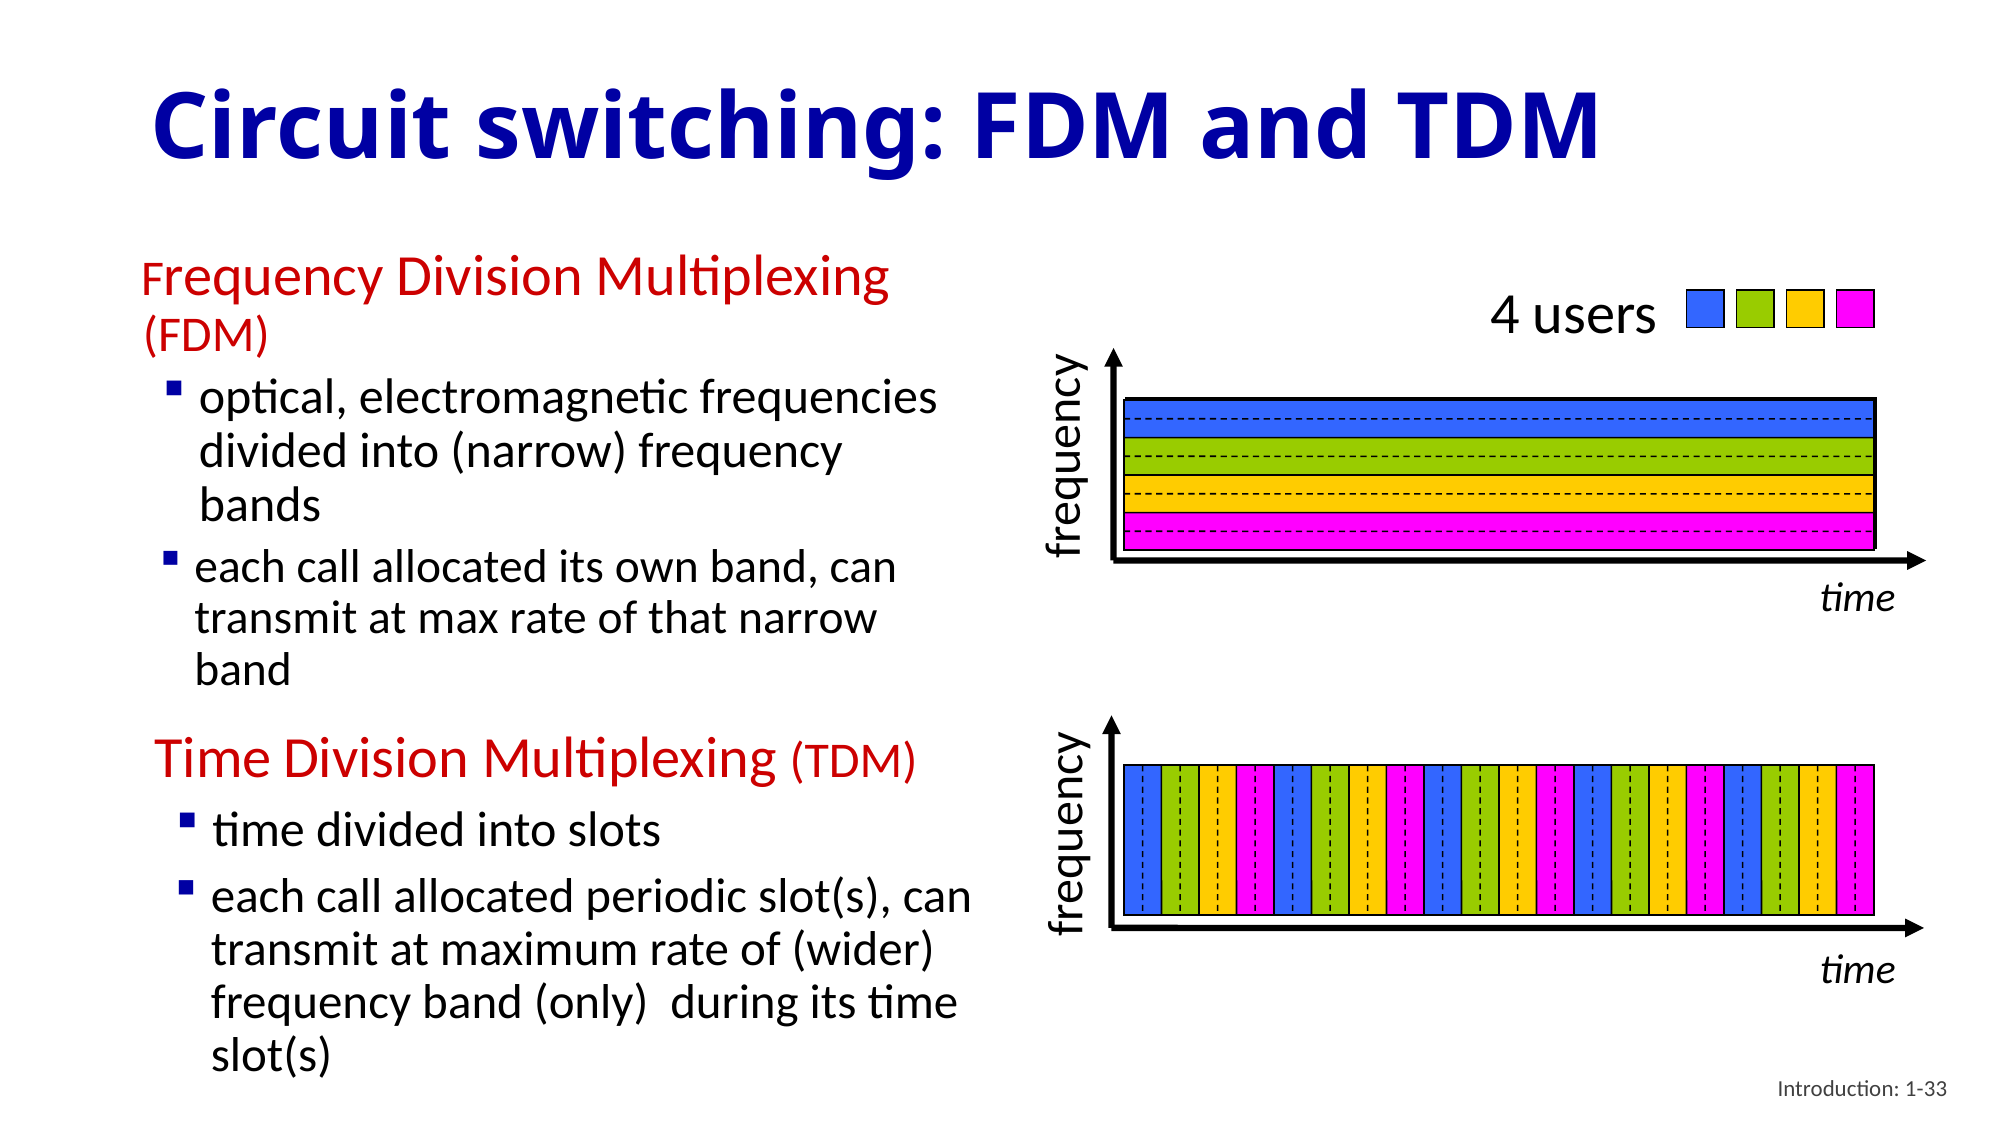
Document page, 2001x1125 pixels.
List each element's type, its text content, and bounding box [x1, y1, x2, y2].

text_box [1473, 267, 1874, 354]
text_box each call allocated its own band, can transmit at max rate of that narrow band [124, 533, 988, 705]
title Circuit switching: FDM and TDM [135, 55, 1861, 202]
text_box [1022, 337, 1926, 629]
list Frequency Division Multiplexing (FDM) optical, electromagnetic frequencies divided into (narrow) frequency bands [126, 237, 990, 563]
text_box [1856, 765, 1874, 916]
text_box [1123, 765, 1142, 916]
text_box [1142, 765, 1856, 916]
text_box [1024, 715, 1924, 1001]
text_box Time Division Multiplexing (TDM) time divided into slots [139, 720, 1006, 1125]
slide_number Introduction: 1-33 [1512, 1056, 1963, 1117]
text_box each call allocated periodic slot(s), can transmit at maximum rate of (wider) frequency band (only) during its time slot(s) [139, 863, 1005, 1091]
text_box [1123, 418, 1874, 532]
